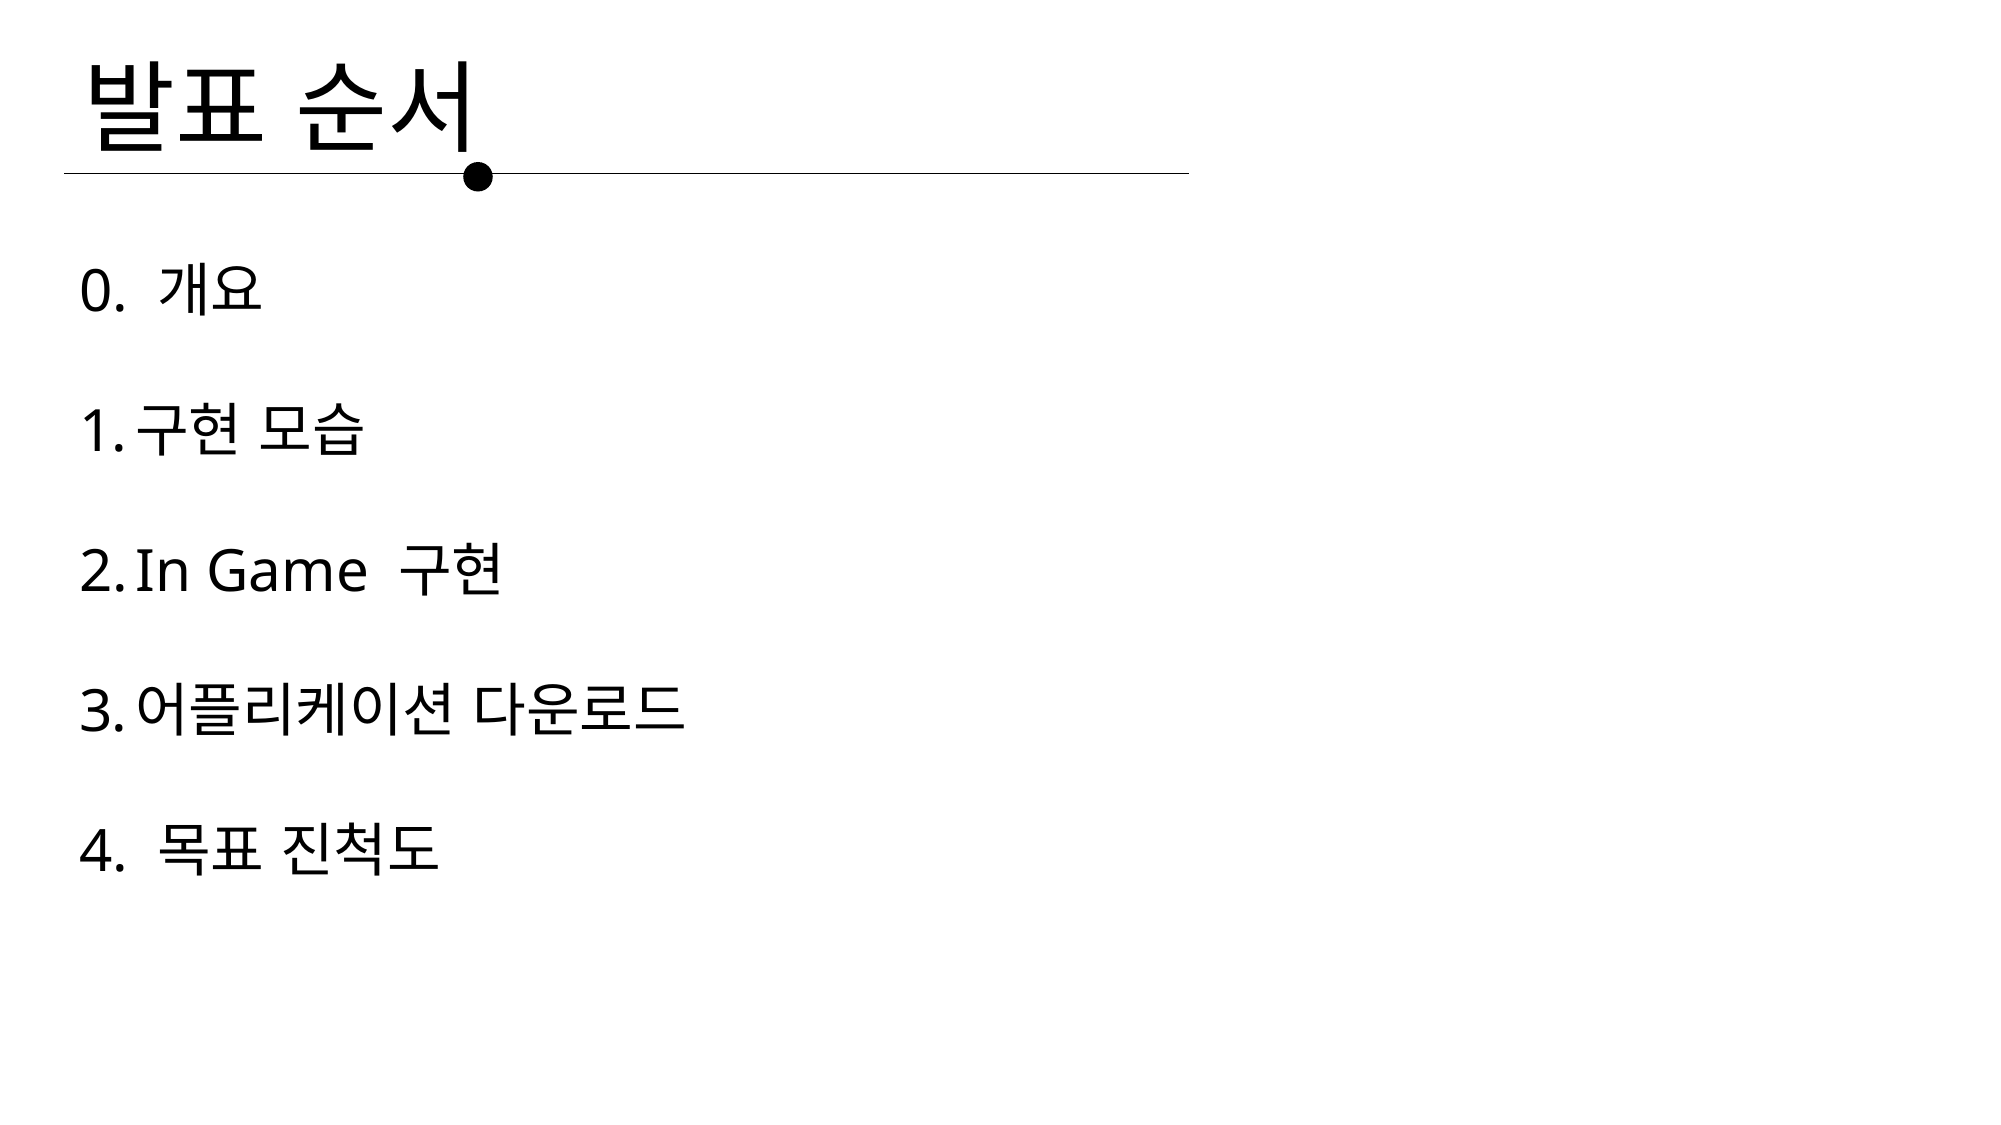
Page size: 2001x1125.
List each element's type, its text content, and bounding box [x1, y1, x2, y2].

text_box 발표 순서 [68, 37, 495, 161]
text_box 0. 개요 구현 모습 In Game 구현 어플리케이션 다운로드 4. 목표 진척도 [64, 245, 1902, 891]
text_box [64, 161, 1190, 192]
